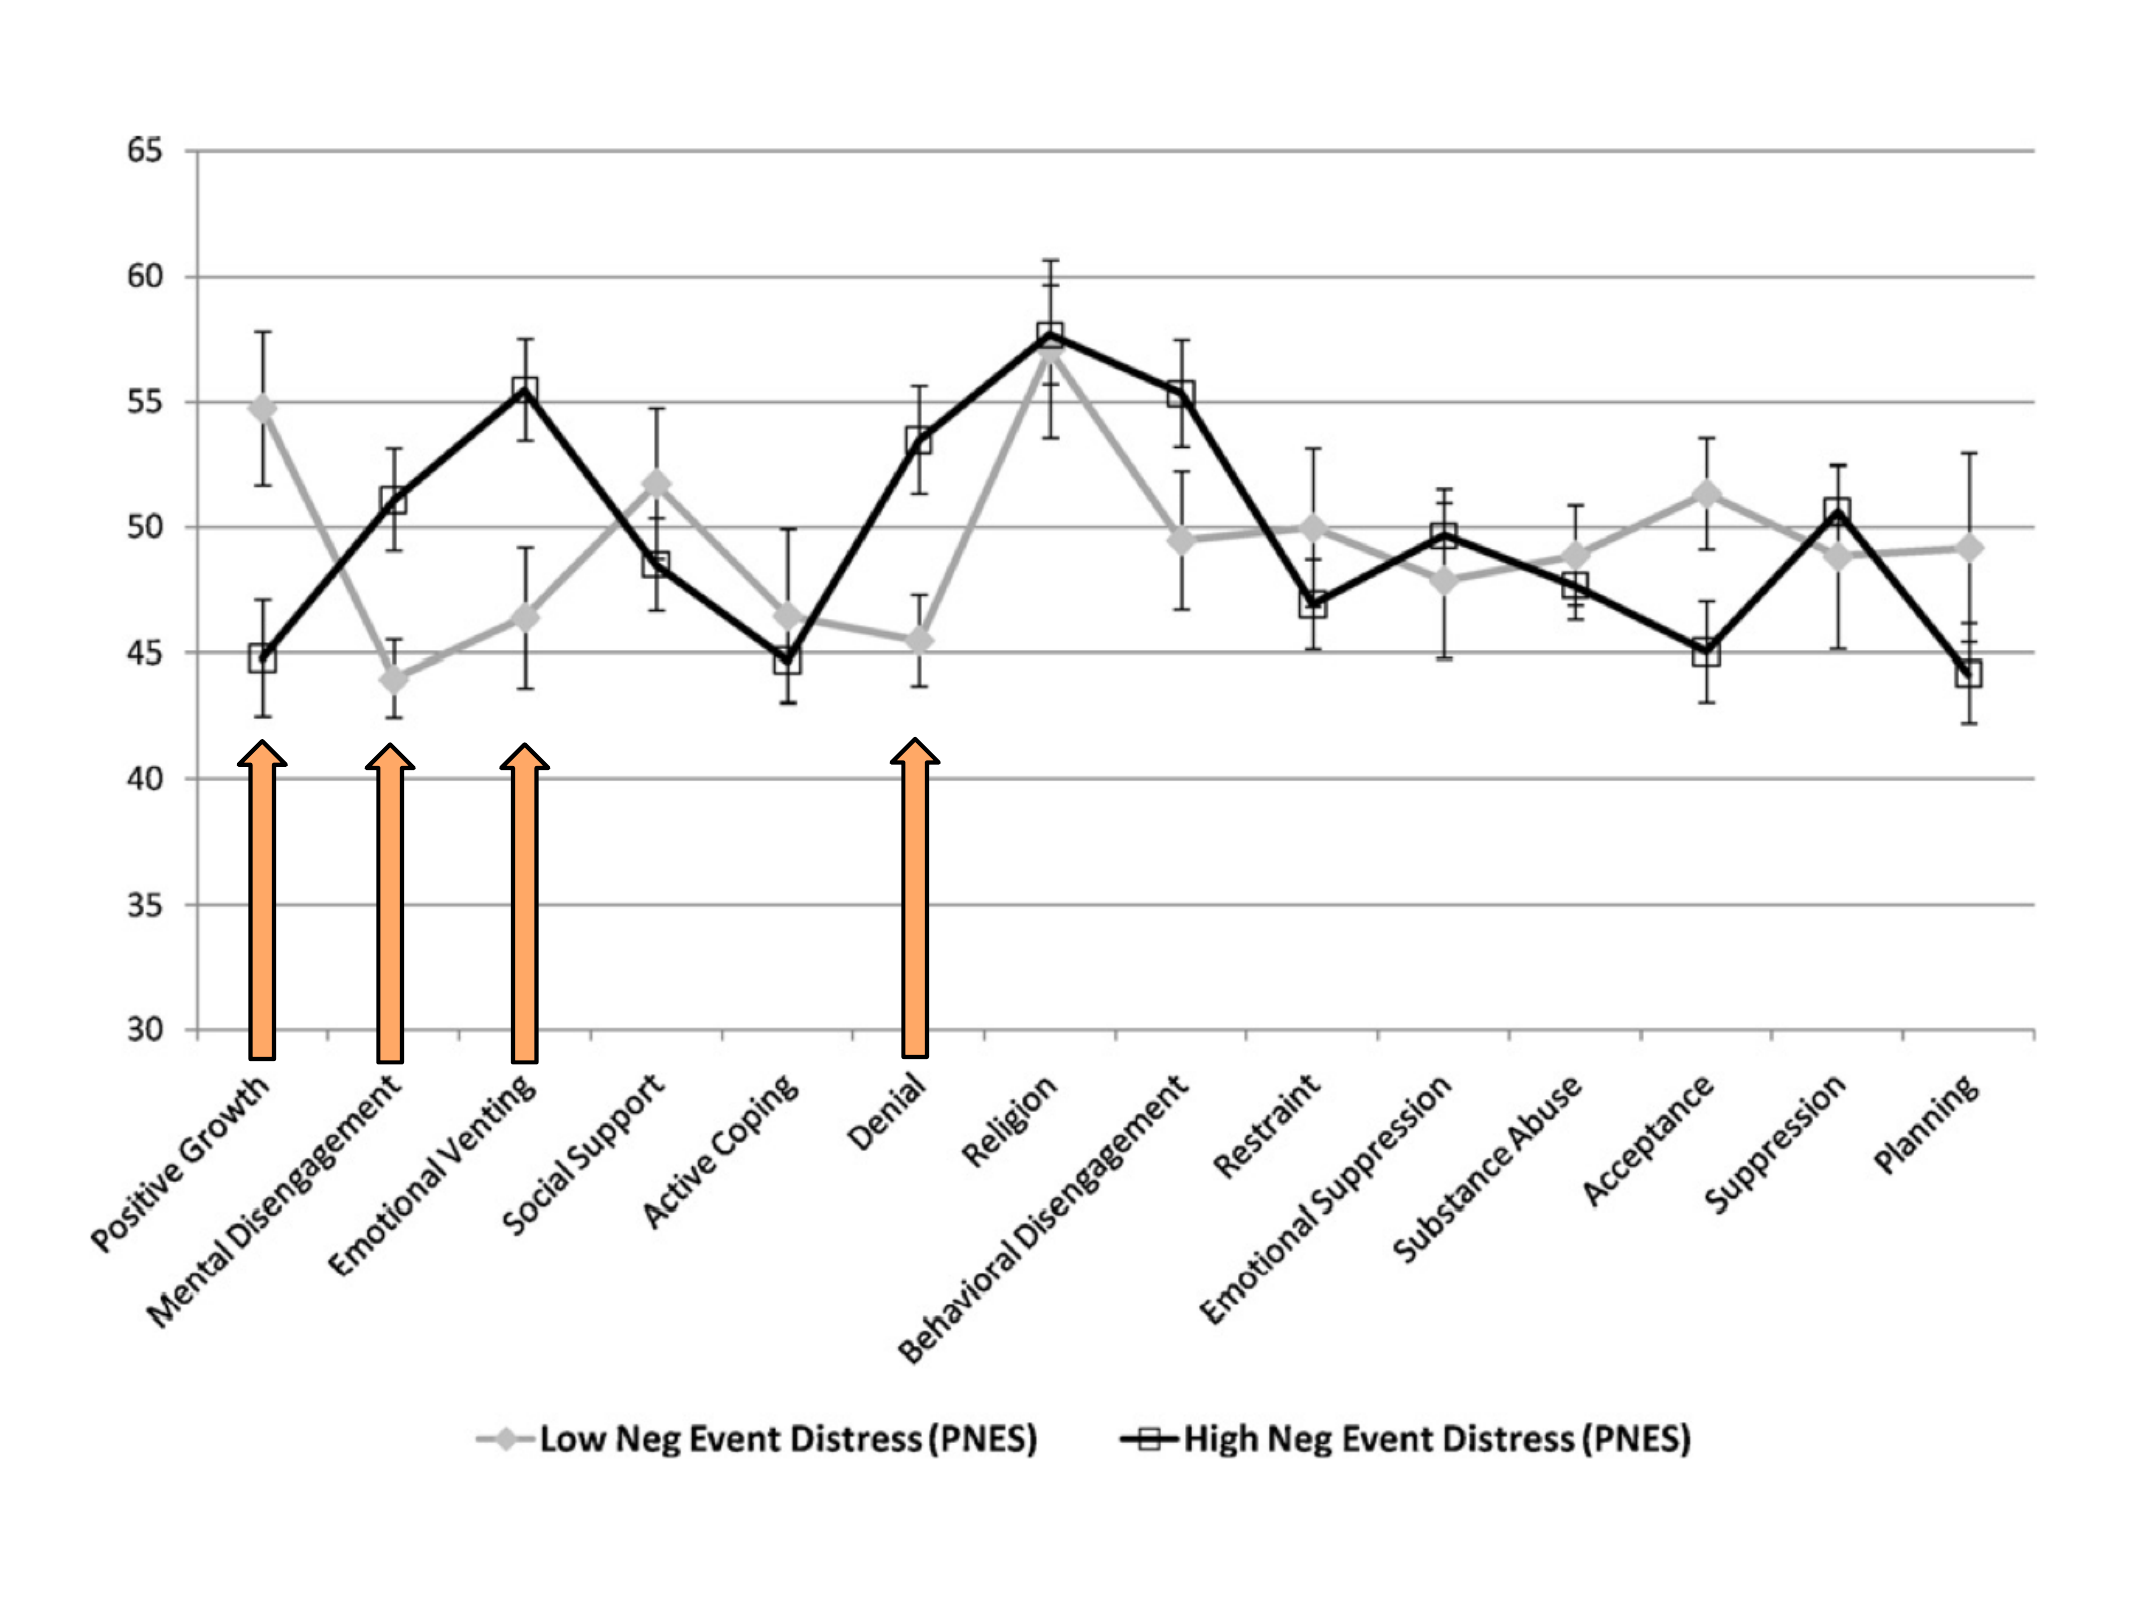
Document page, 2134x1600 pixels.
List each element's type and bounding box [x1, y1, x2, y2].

picture [28, 99, 2091, 1488]
